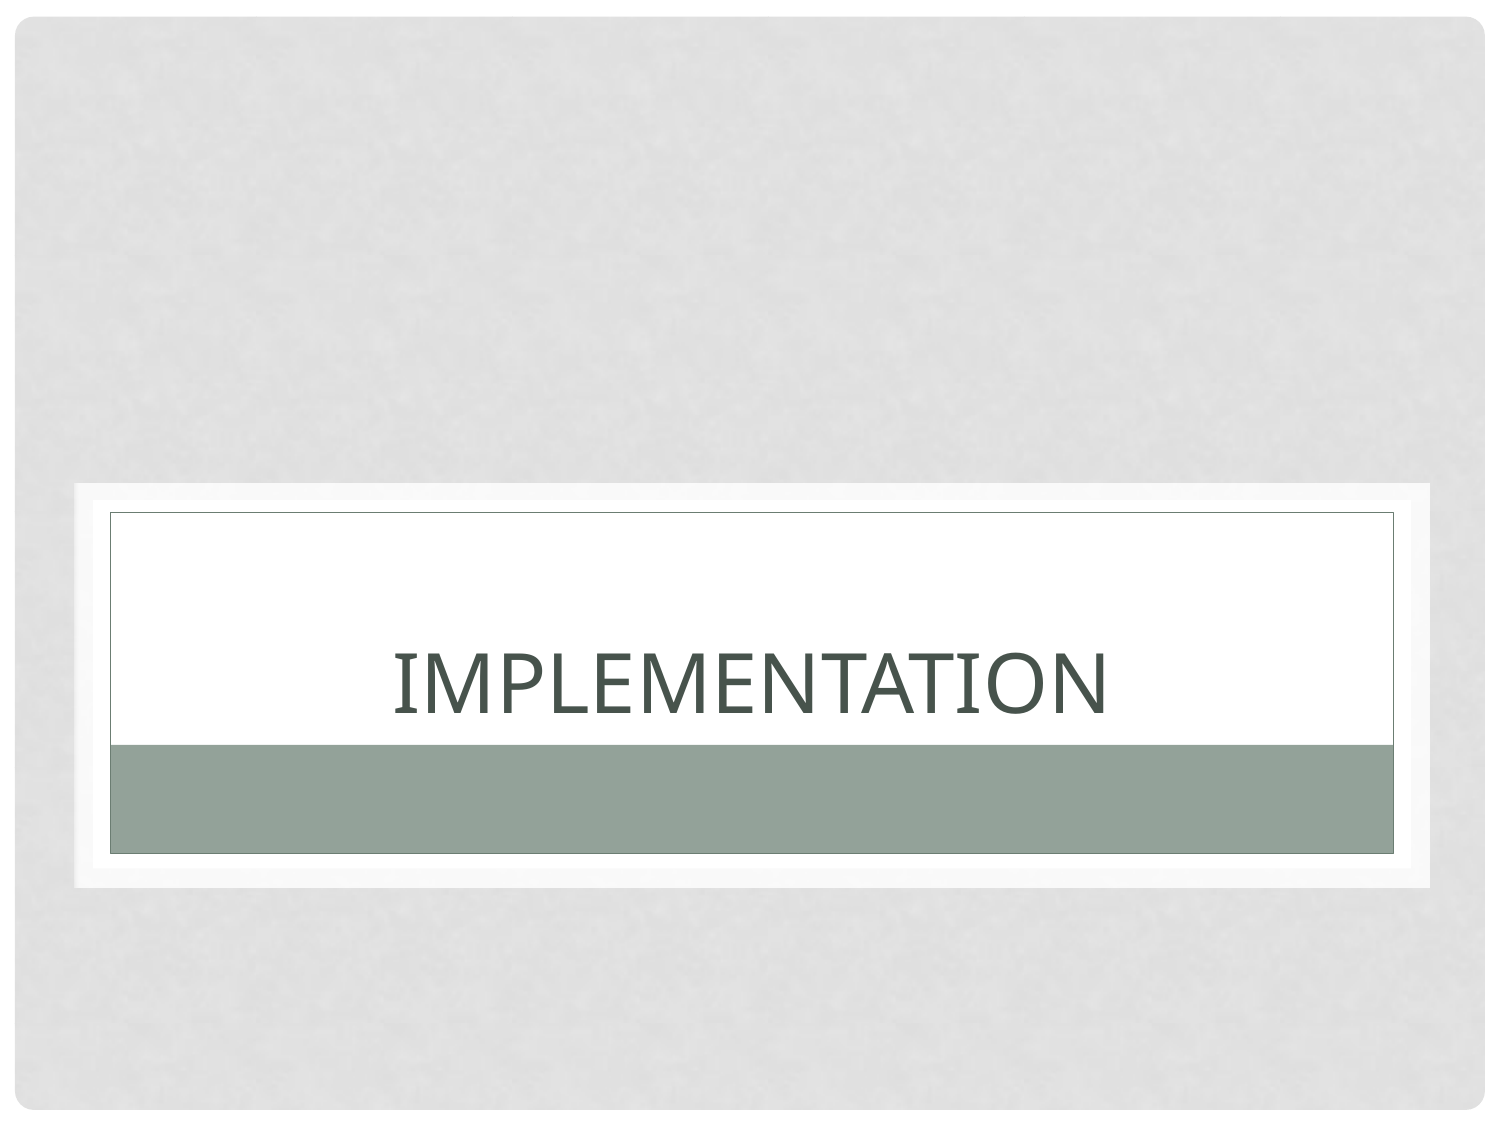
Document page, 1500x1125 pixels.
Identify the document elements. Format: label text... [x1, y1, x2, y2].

title Implementation [120, 525, 1384, 738]
